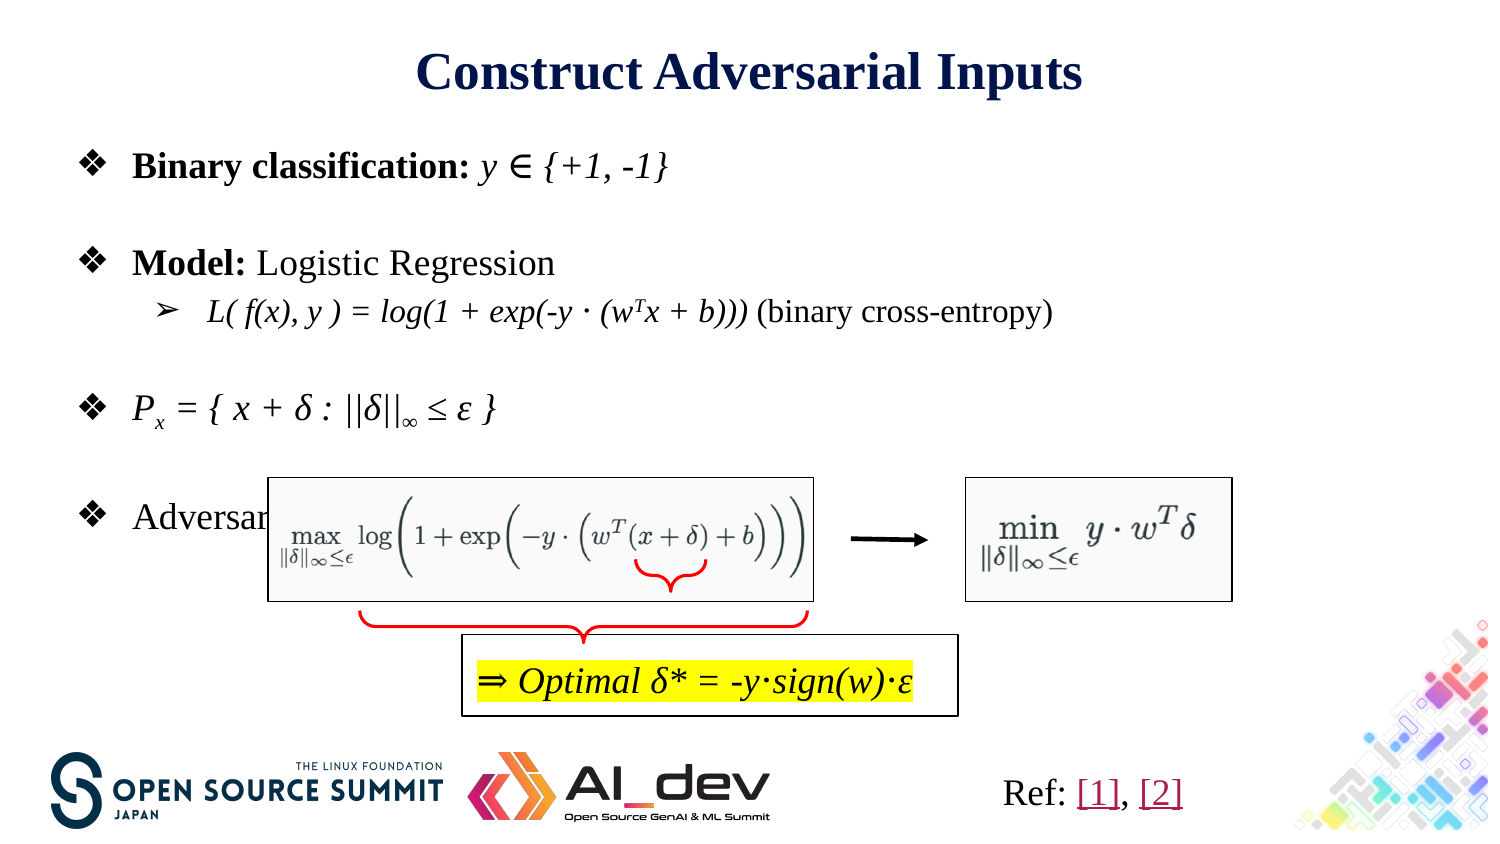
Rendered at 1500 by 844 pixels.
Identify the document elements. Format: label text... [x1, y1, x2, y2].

list Binary classification: y ∈ {+1, -1} Model: Logistic Regression L( f(x), y ) = log(1 + exp(-y ⋅ (wTx + b))) (binary cross-entropy) Px = { x + δ : ||δ||∞ ≤ ε } Adversary’s goal: [42, 119, 1440, 742]
picture [467, 752, 770, 822]
picture [51, 752, 443, 829]
picture [1294, 620, 1488, 830]
title Construct Adversarial Inputs [51, 21, 1449, 116]
text_box ⇒ Optimal δ* = -y⋅sign(w)⋅ε [461, 634, 958, 716]
picture [966, 478, 1232, 601]
list Ref: [1], [2] [987, 745, 1232, 840]
text_box [359, 610, 808, 643]
picture [268, 478, 814, 601]
